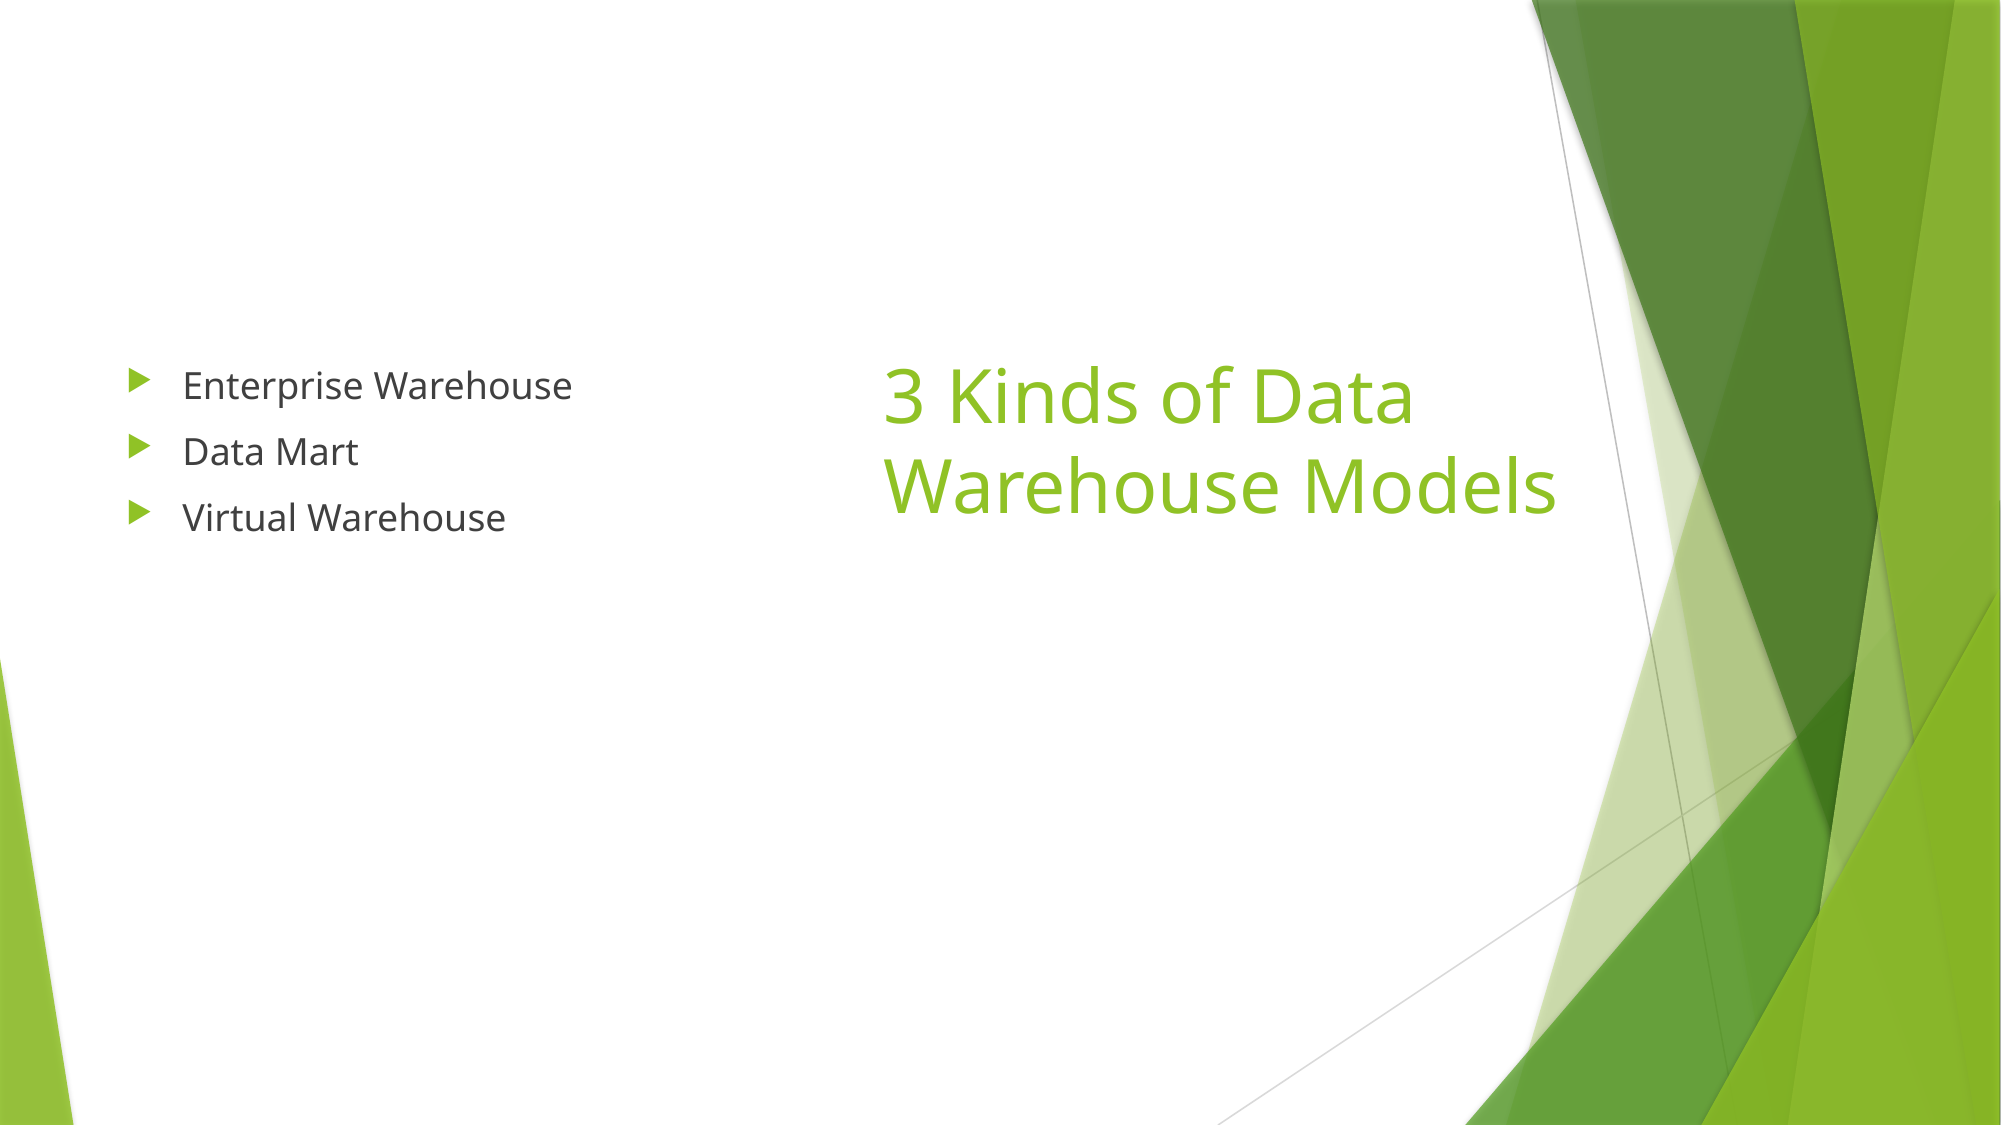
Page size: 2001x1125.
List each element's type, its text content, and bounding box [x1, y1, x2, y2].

title 3 Kinds of Data Warehouse Models [868, 341, 1595, 673]
list Enterprise Warehouse Data Mart Virtual Warehouse [111, 354, 1522, 992]
